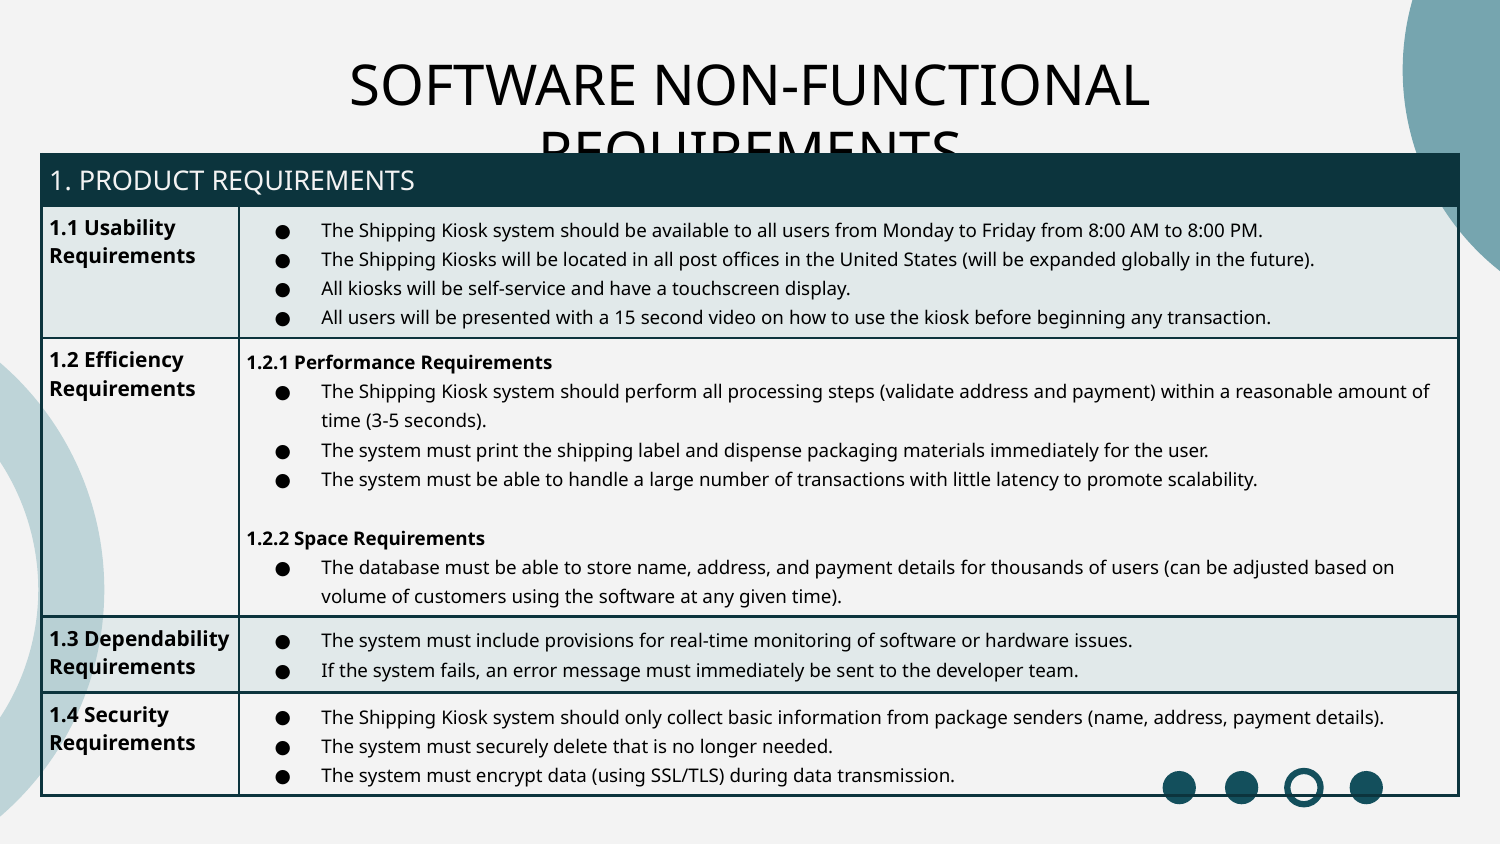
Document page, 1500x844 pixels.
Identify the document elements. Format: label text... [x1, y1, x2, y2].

table_cell 1.1 Usability Requirements [43, 207, 238, 337]
table_cell 1.3 Dependability Requirements [43, 618, 238, 691]
table_header 1. PRODUCT REQUIREMENTS [43, 156, 1457, 205]
table_cell 1.4 Security Requirements [43, 694, 238, 794]
title SOFTWARE NON-FUNCTIONAL REQUIREMENTS [118, 33, 1382, 128]
table_cell 1.2.1 Performance Requirements The Shipping Kiosk system should perform all processing steps (validate address and payment) within a reasonable amount of time (3-5 seconds). The system must print the shipping label and dispense packaging materials immediately for the user. The system must be able to handle a large number of transactions with little latency to promote scalability. 1.2.2 Space Requirements The database must be able to store name, address, and payment details for thousands of users (can be adjusted based on volume of customers using the software at any given time). [240, 339, 1457, 615]
table_cell The Shipping Kiosk system should be available to all users from Monday to Friday from 8:00 AM to 8:00 PM. The Shipping Kiosks will be located in all post offices in the United States (will be expanded globally in the future). All kiosks will be self-service and have a touchscreen display. All users will be presented with a 15 second video on how to use the kiosk before beginning any transaction. [240, 207, 1457, 337]
table_cell 1.2 Efficiency Requirements [43, 339, 238, 615]
table_cell The system must include provisions for real-time monitoring of software or hardware issues. If the system fails, an error message must immediately be sent to the developer team. [240, 618, 1457, 691]
table_cell The Shipping Kiosk system should only collect basic information from package senders (name, address, payment details). The system must securely delete that is no longer needed. The system must encrypt data (using SSL/TLS) during data transmission. [240, 694, 1457, 794]
